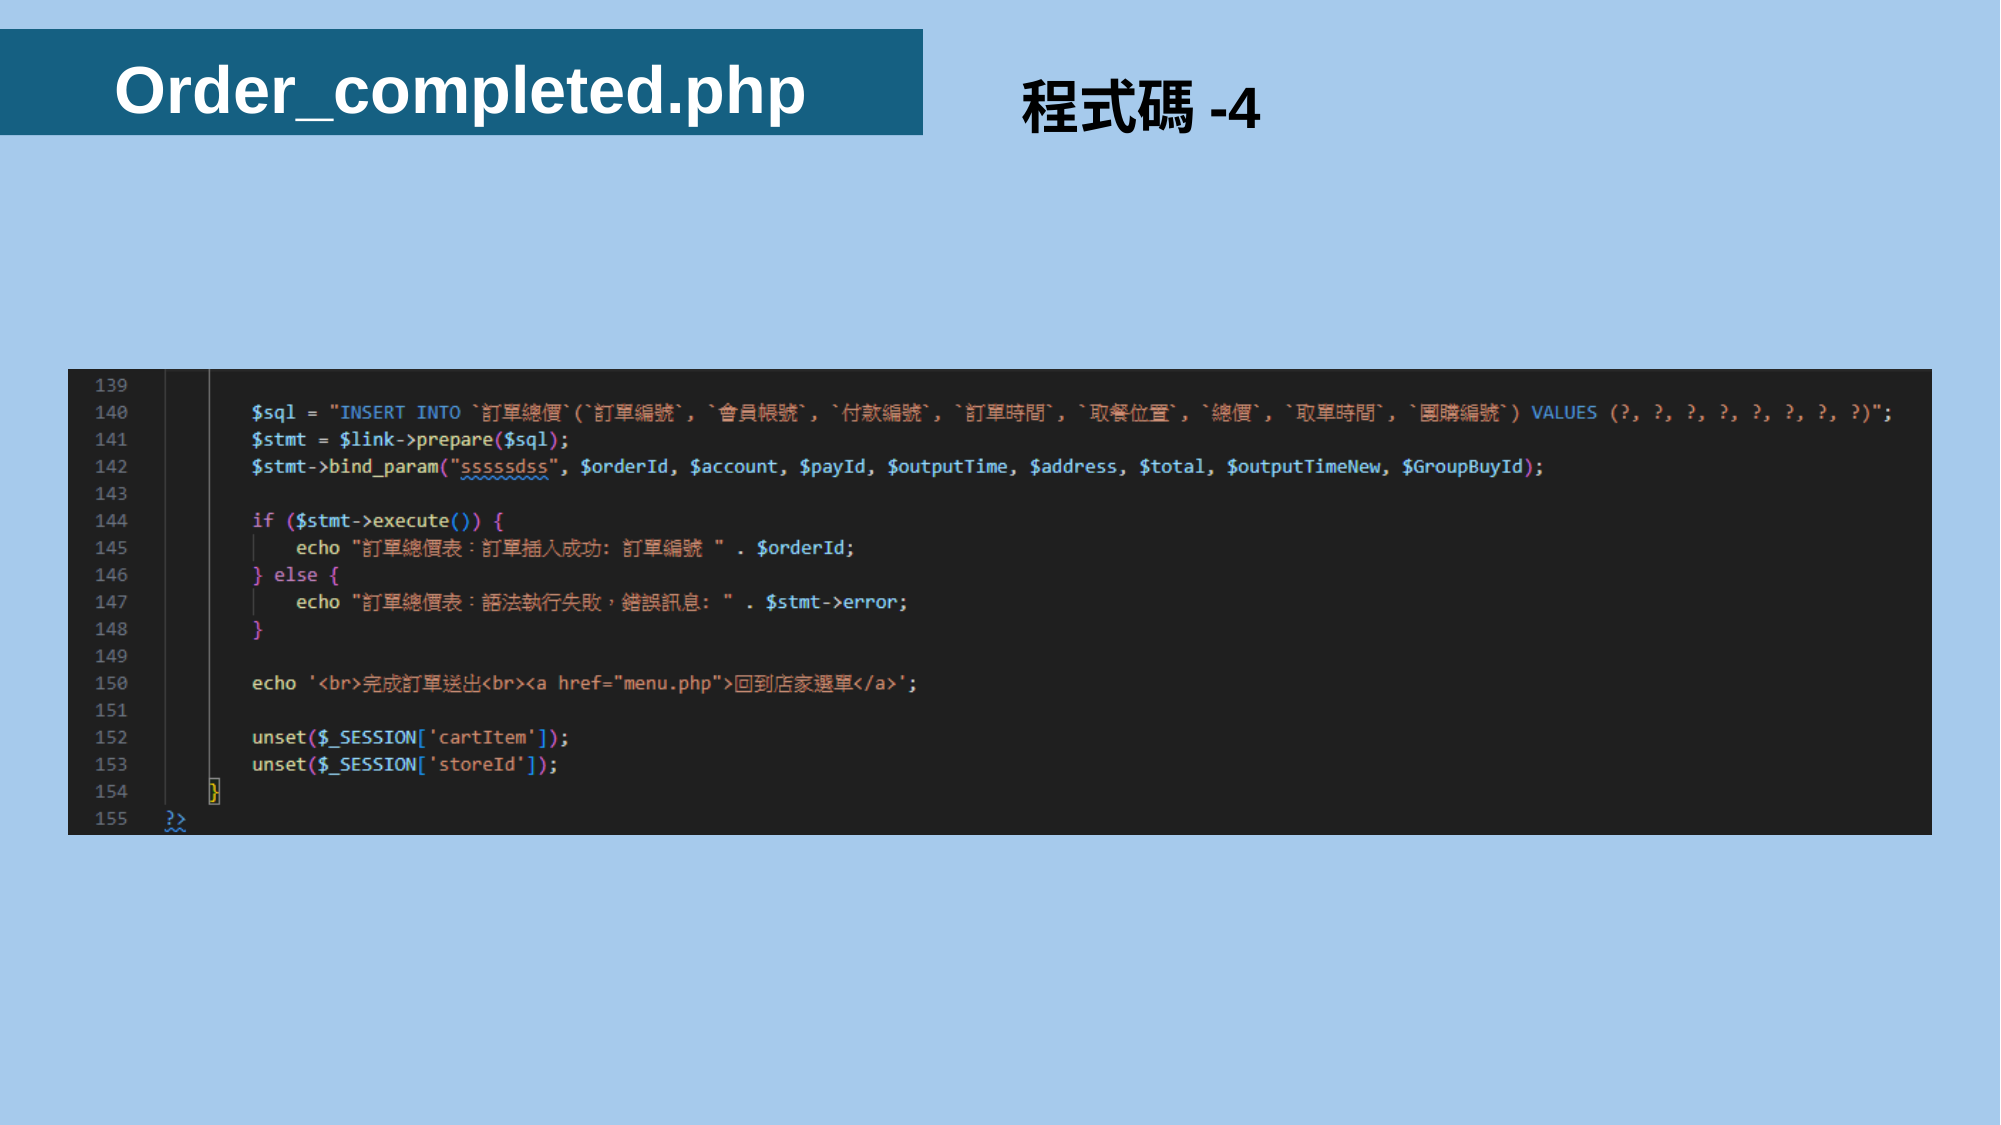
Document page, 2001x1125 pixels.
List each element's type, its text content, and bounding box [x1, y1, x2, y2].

text_box 程式碼-4 [999, 63, 1283, 148]
picture [67, 368, 1933, 835]
text_box Order_completed.php [84, 39, 839, 134]
text_box [0, 29, 923, 136]
